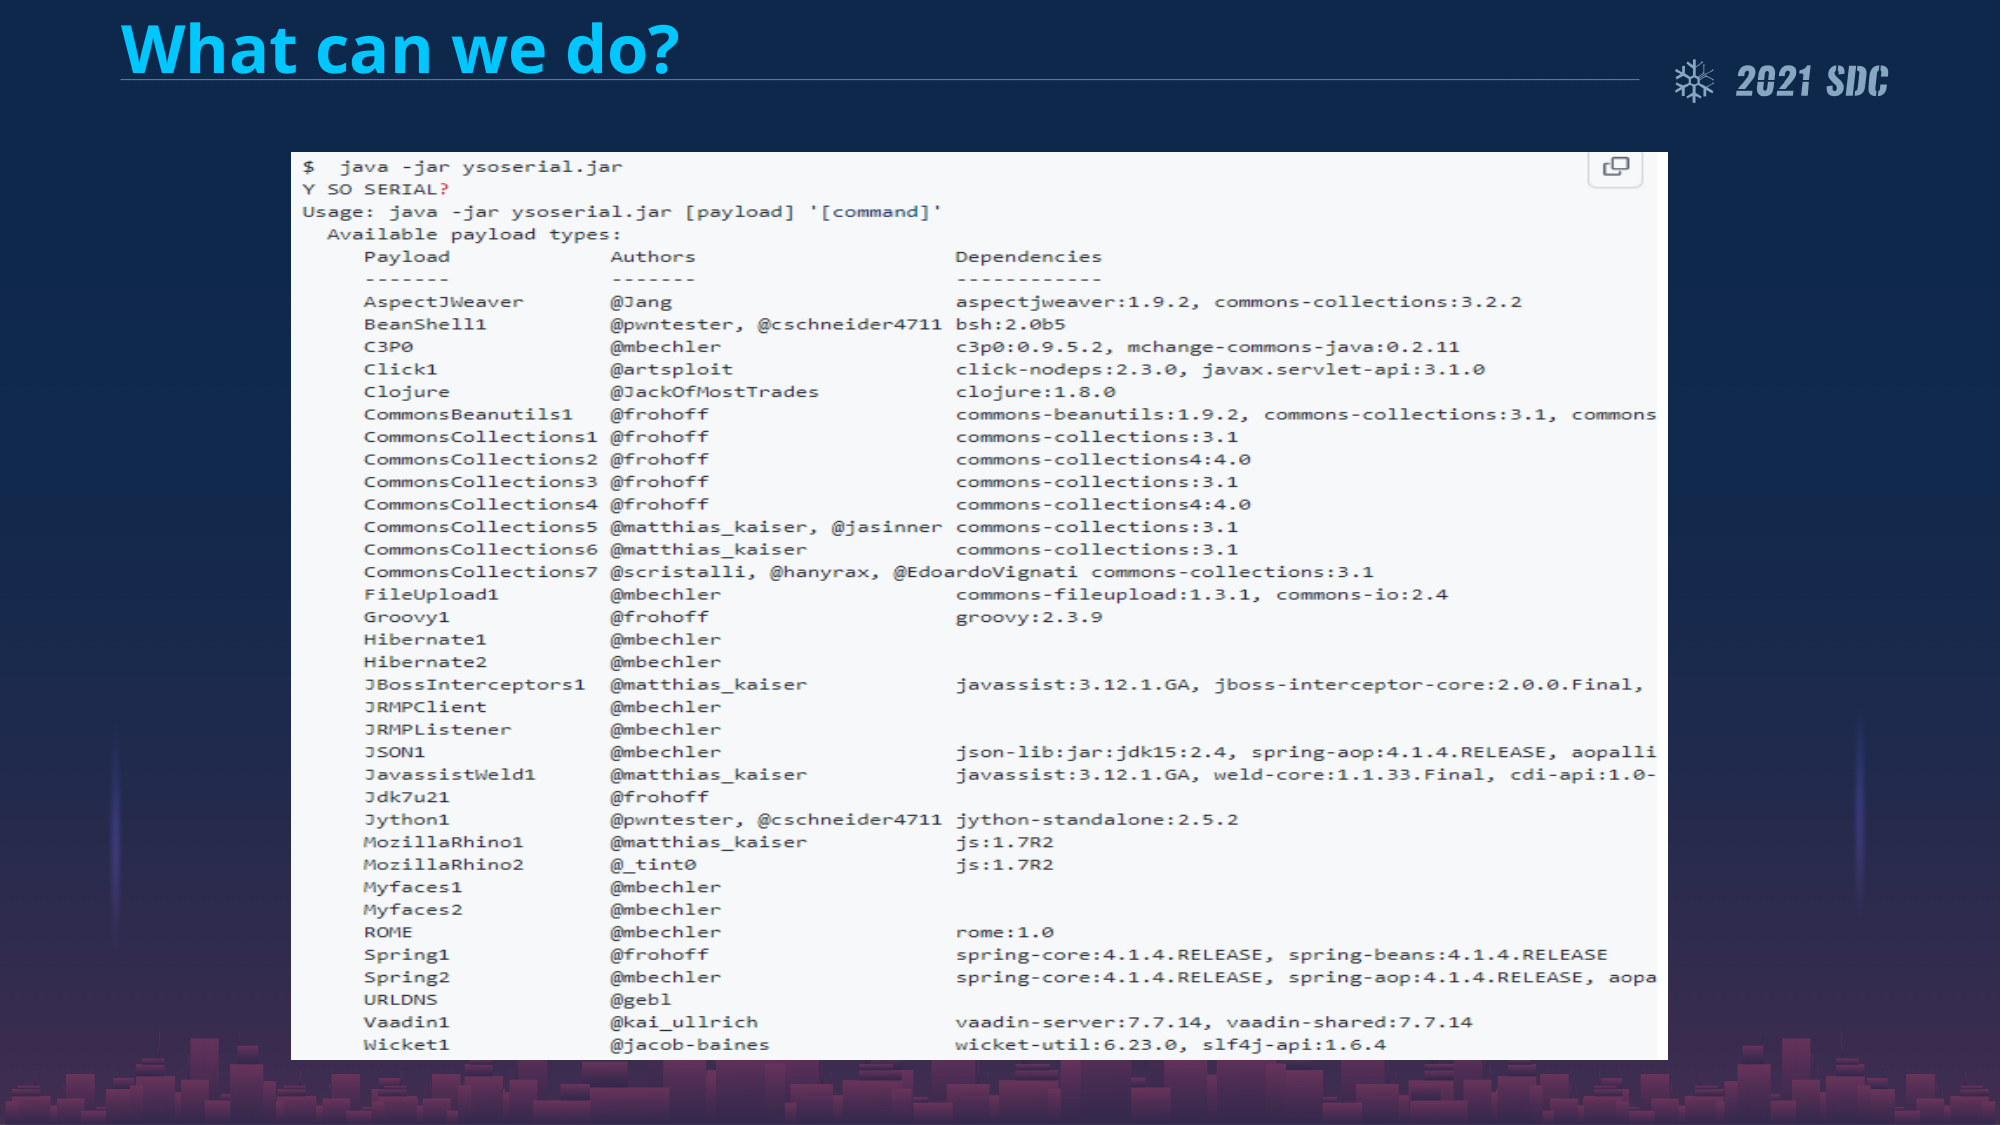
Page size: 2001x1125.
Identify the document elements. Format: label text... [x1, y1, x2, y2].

picture [0, 0, 2000, 1125]
text_box What can we do? [106, 0, 1107, 95]
